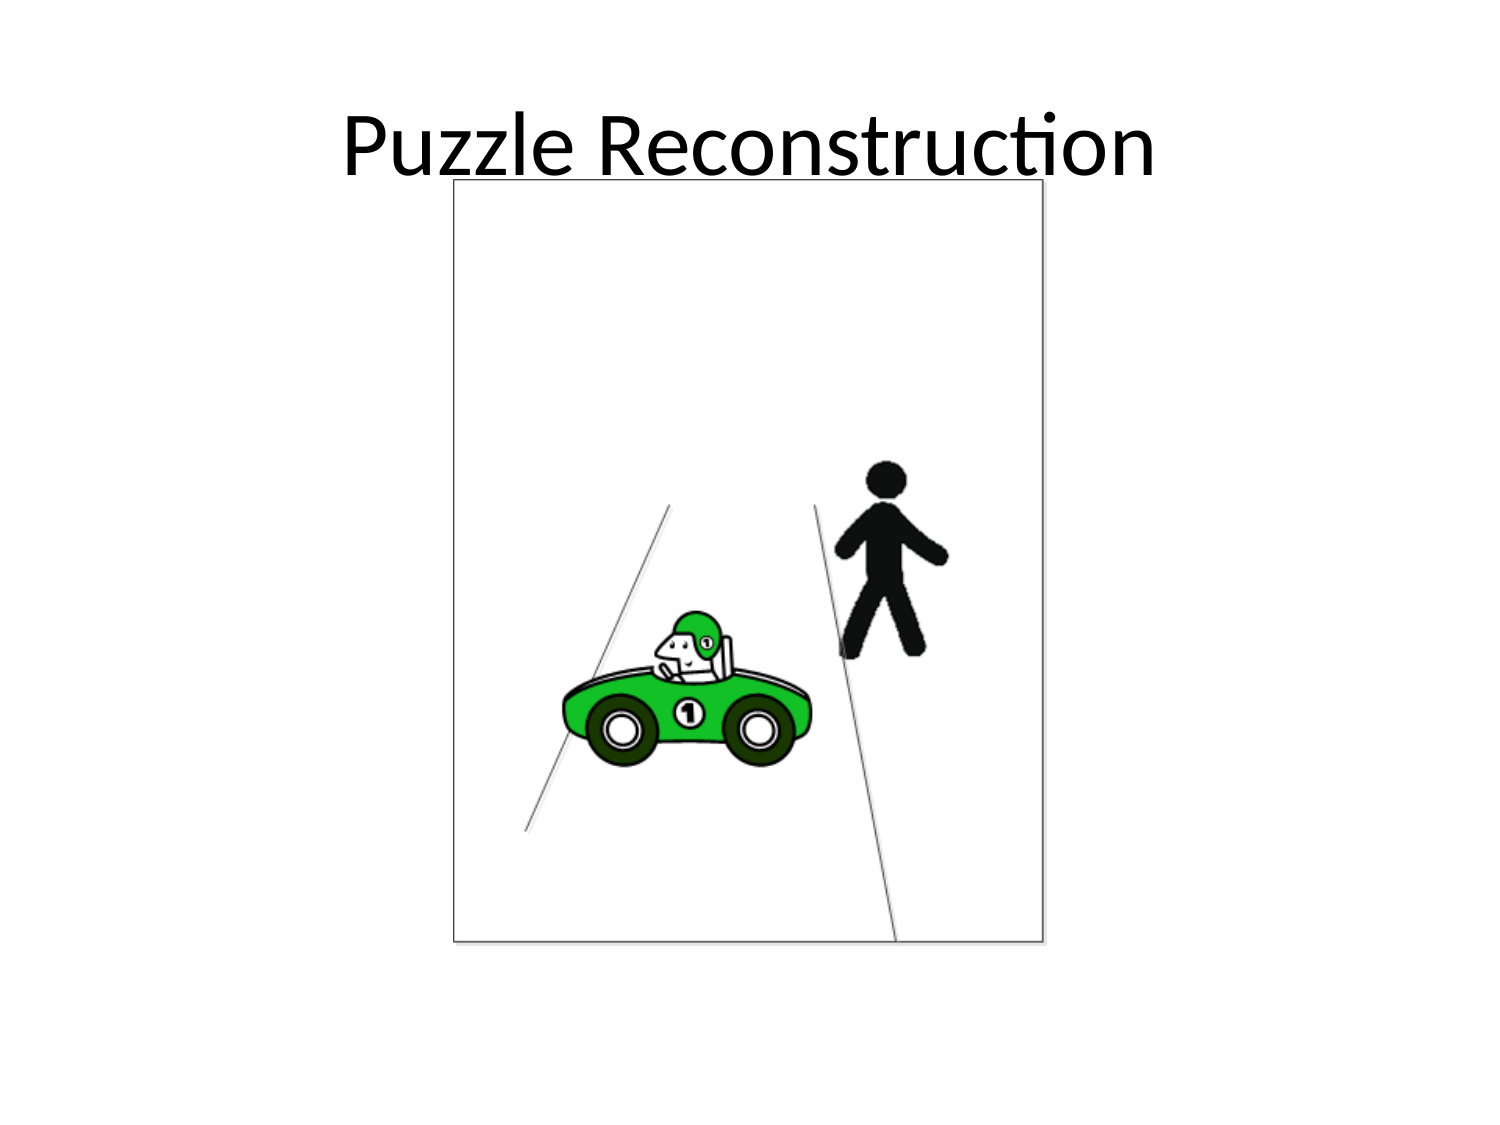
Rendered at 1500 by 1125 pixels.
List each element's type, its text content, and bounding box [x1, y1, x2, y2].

title Puzzle Reconstruction [75, 45, 1425, 233]
picture [452, 179, 1048, 946]
